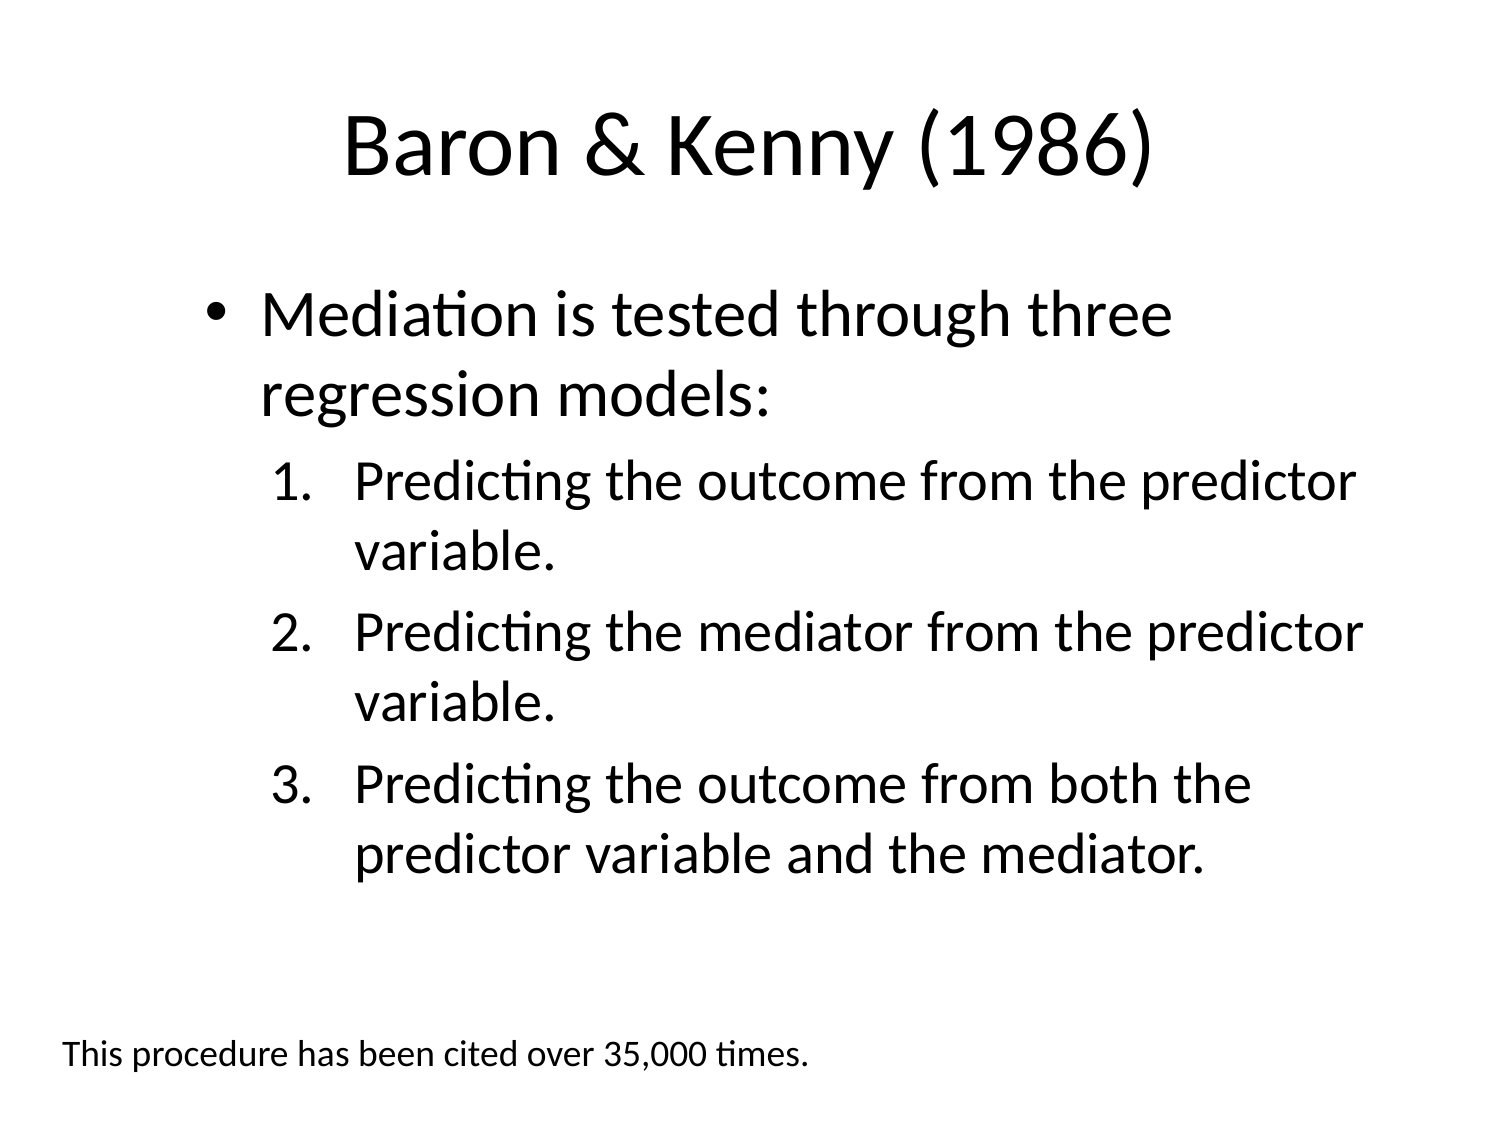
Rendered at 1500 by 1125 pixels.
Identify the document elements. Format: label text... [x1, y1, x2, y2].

title Baron & Kenny (1986) [75, 45, 1425, 233]
text_box This procedure has been cited over 35,000 times. [47, 1021, 826, 1082]
list Mediation is tested through three regression models: Predicting the outcome from the predictor variable. Predicting the mediator from the predictor variable. Predicting the outcome from both the predictor variable and the mediator. [189, 262, 1425, 1053]
